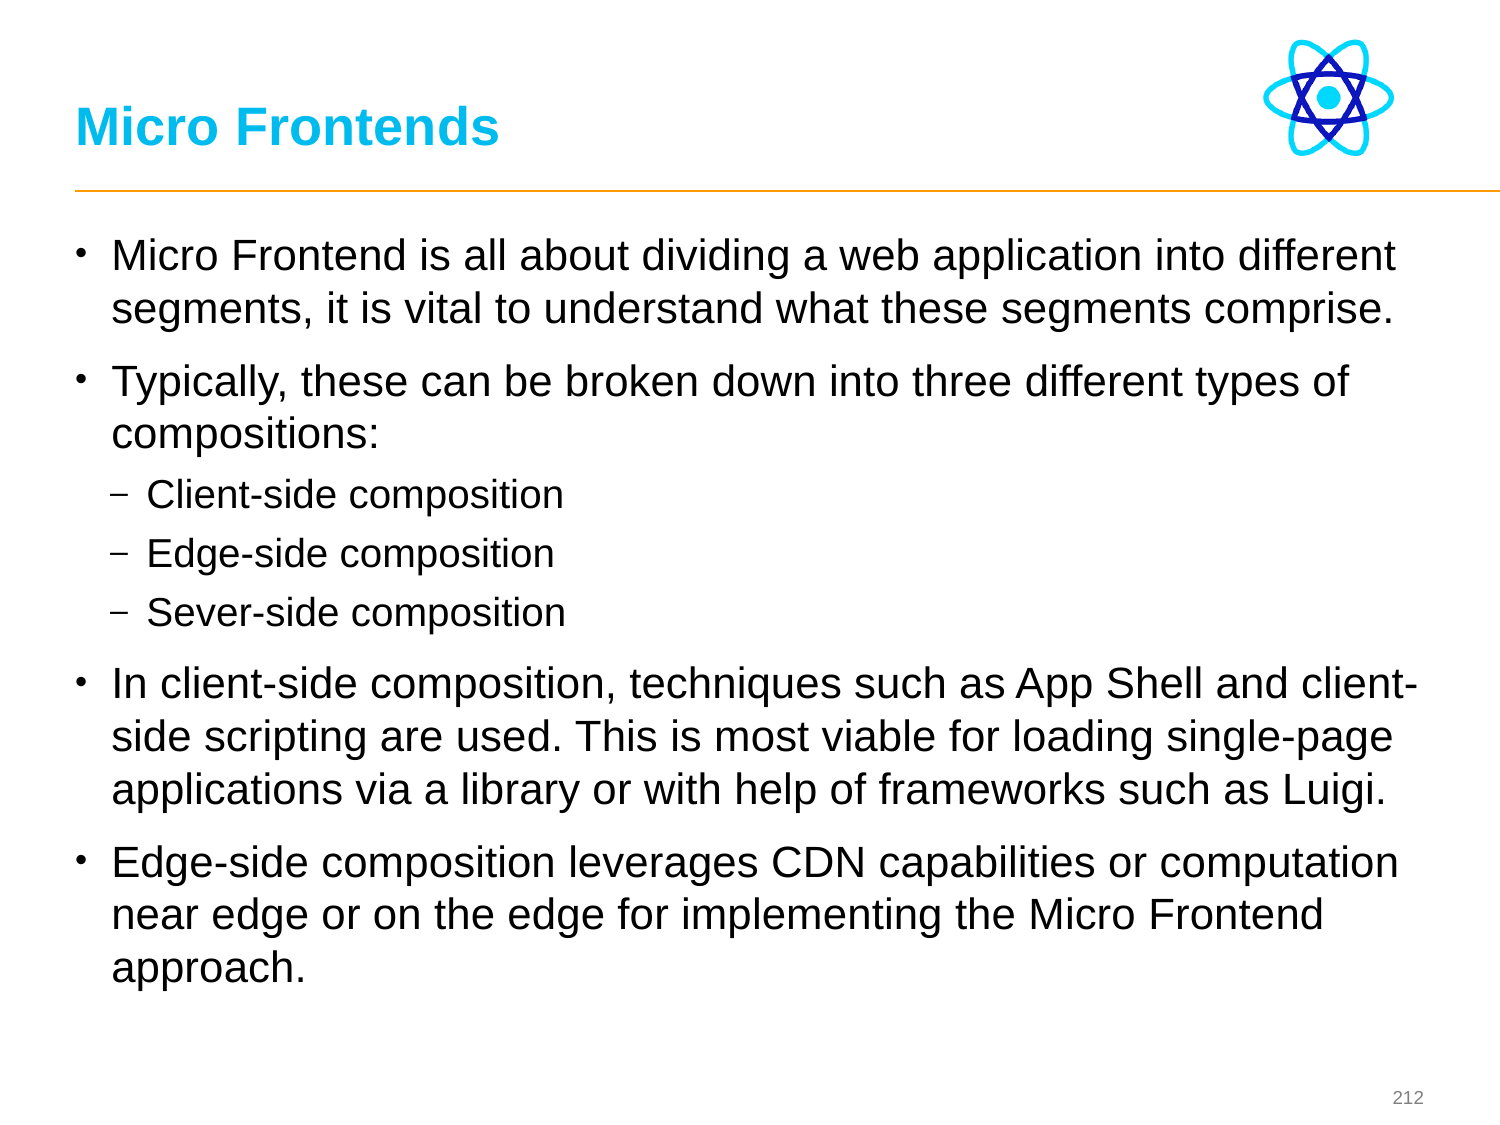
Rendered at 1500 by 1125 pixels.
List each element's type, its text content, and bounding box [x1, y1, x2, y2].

list Micro Frontend is all about dividing a web application into different segments, it is vital to understand what these segments comprise. Typically, these can be broken down into three different types of compositions: Client-side composition Edge-side composition Sever-side composition In client-side composition, techniques such as App Shell and client-side scripting are used. This is most viable for loading single-page applications via a library or with help of frameworks such as Luigi. Edge-side composition leverages CDN capabilities or computation near edge or on the edge for implementing the Micro Frontend approach. [75, 226, 1425, 1018]
title Micro Frontends [75, 27, 1422, 157]
